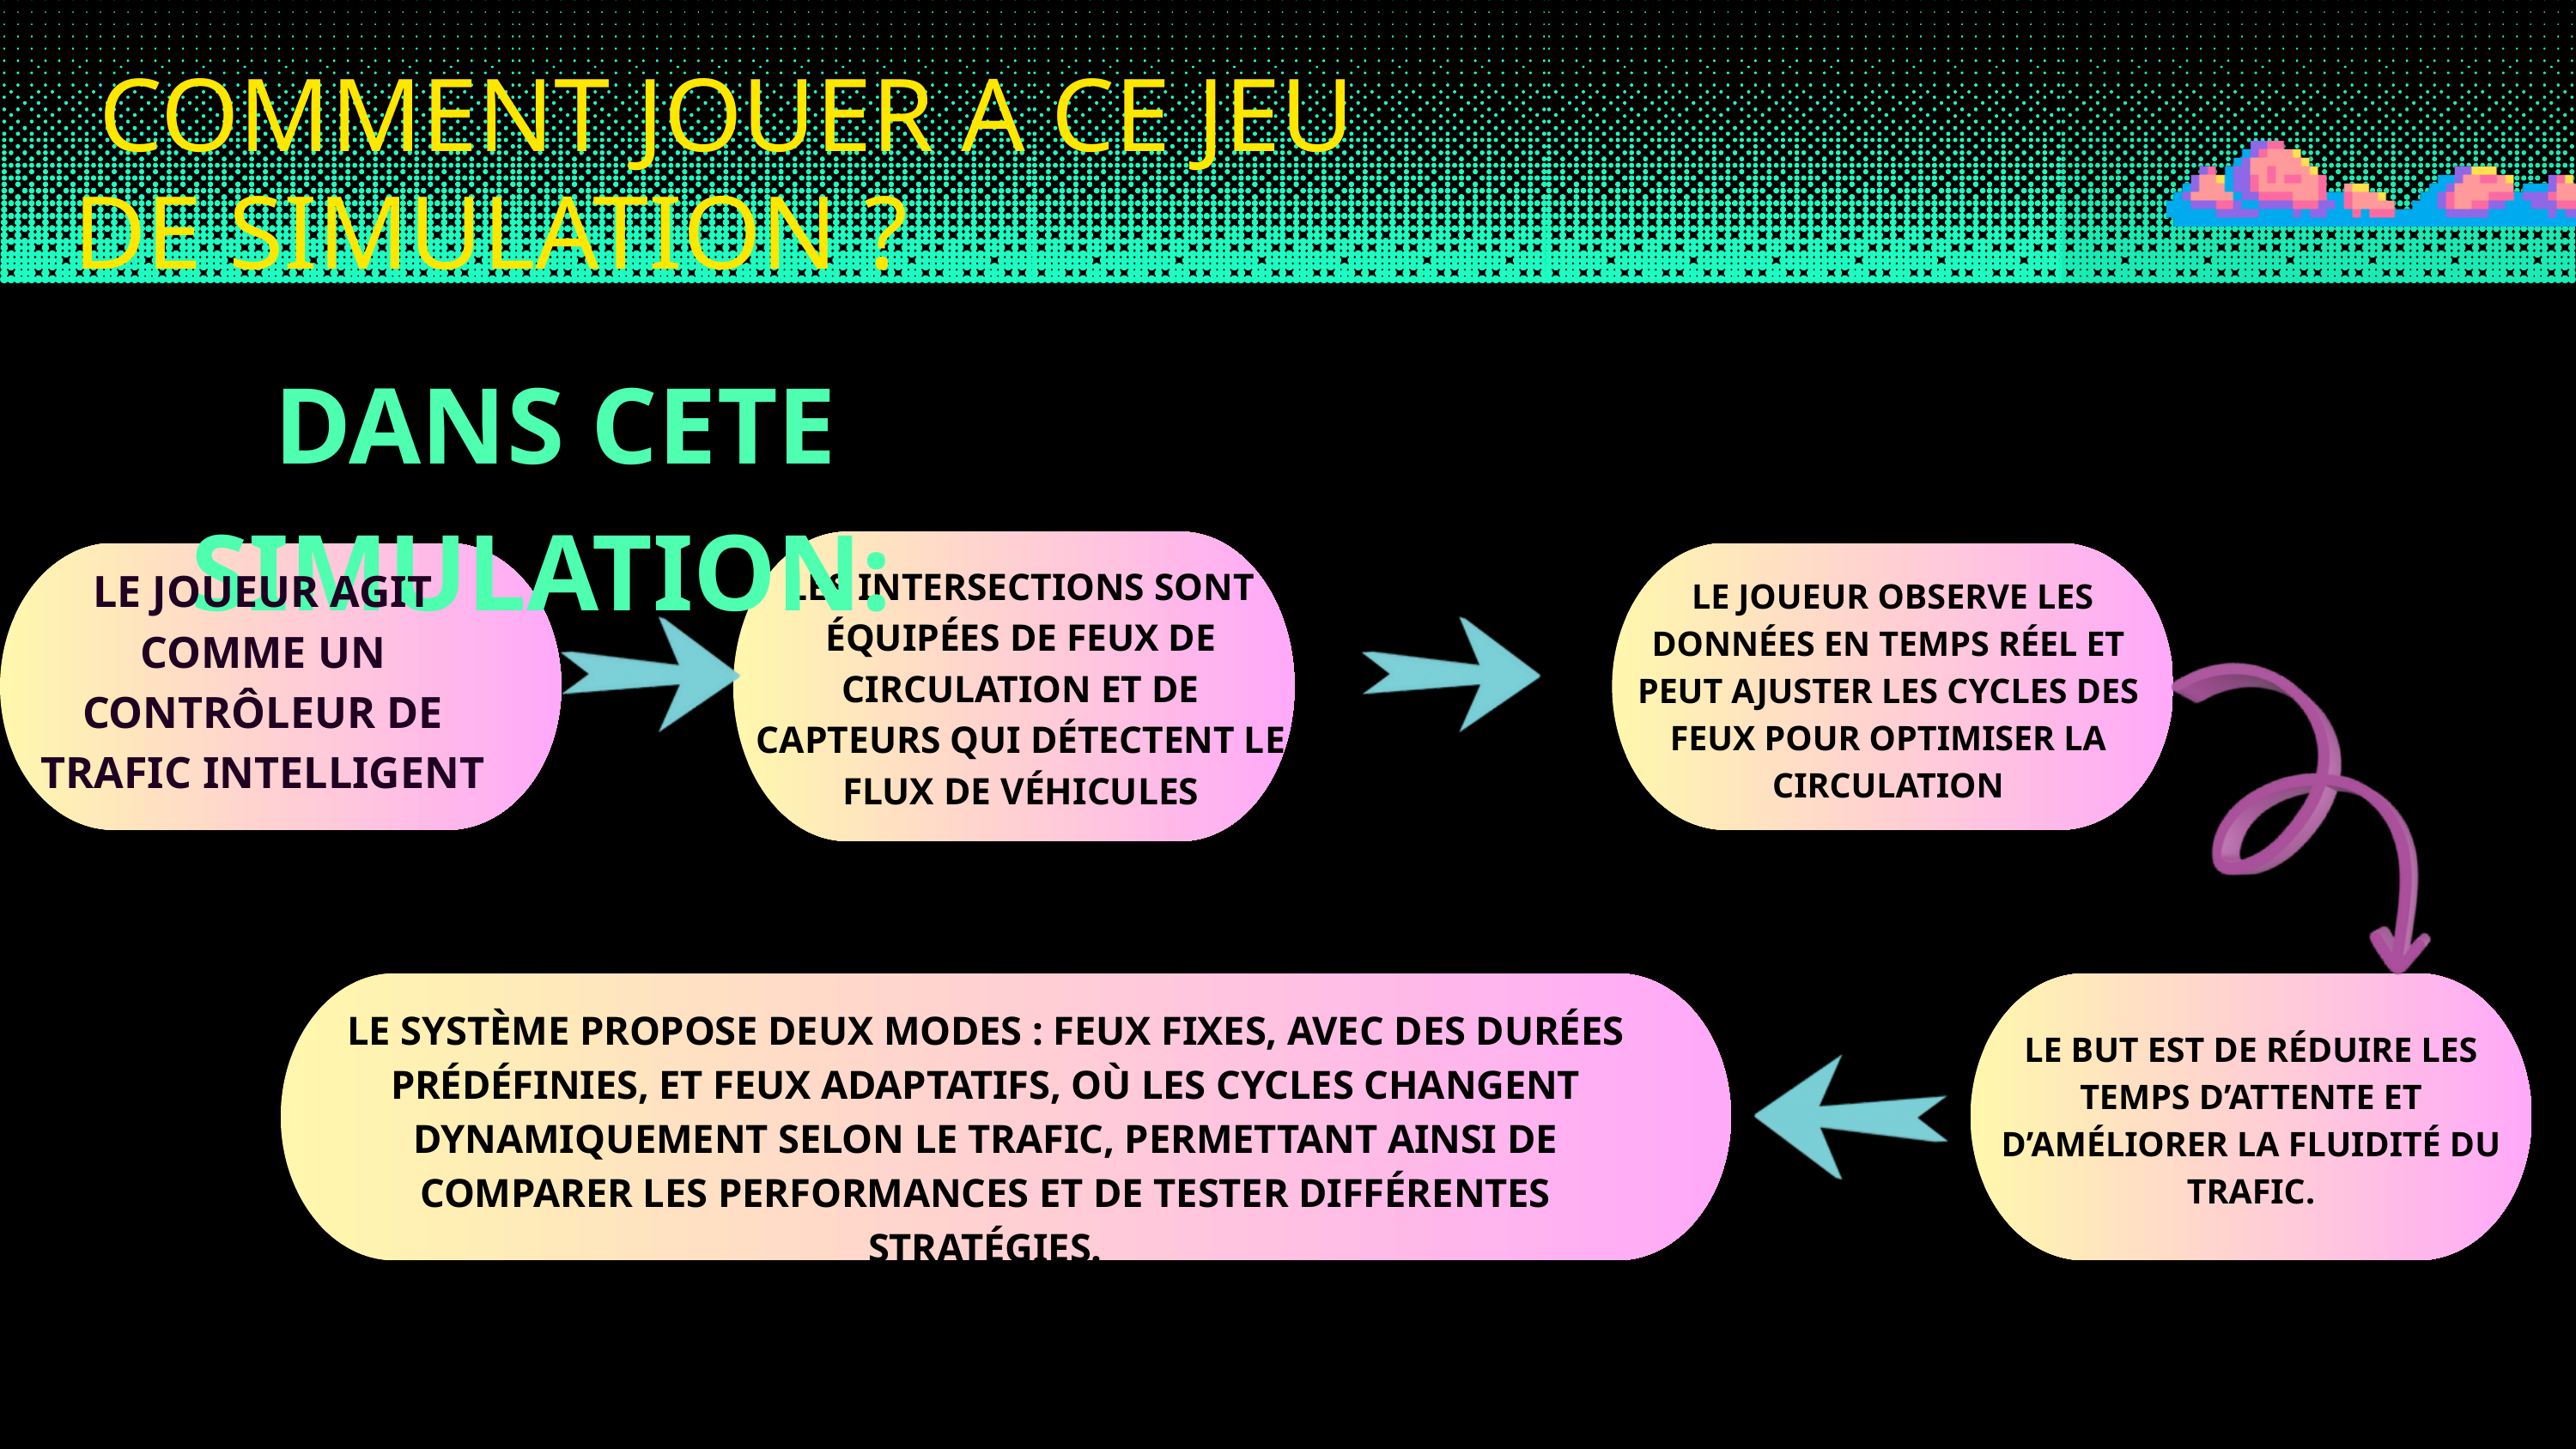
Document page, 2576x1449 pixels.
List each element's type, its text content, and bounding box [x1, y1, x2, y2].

text_box [0, 0, 515, 283]
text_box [0, 543, 562, 830]
text_box [2166, 141, 2576, 227]
text_box [515, 0, 1030, 53]
picture [2087, 578, 2555, 973]
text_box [280, 973, 1732, 1261]
picture [1734, 1034, 1967, 1199]
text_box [732, 531, 1295, 842]
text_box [1970, 973, 2532, 1261]
picture [543, 599, 758, 751]
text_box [1612, 543, 2174, 830]
text_box [1545, 0, 2059, 283]
text_box [2059, 0, 2576, 283]
picture [1343, 599, 1558, 751]
text_box DANS CETE SIMULATION: [0, 338, 1084, 598]
text_box [1030, 0, 1545, 283]
text_box COMMENT JOUER A CE JEU DE SIMULATION ? [73, 53, 1441, 289]
